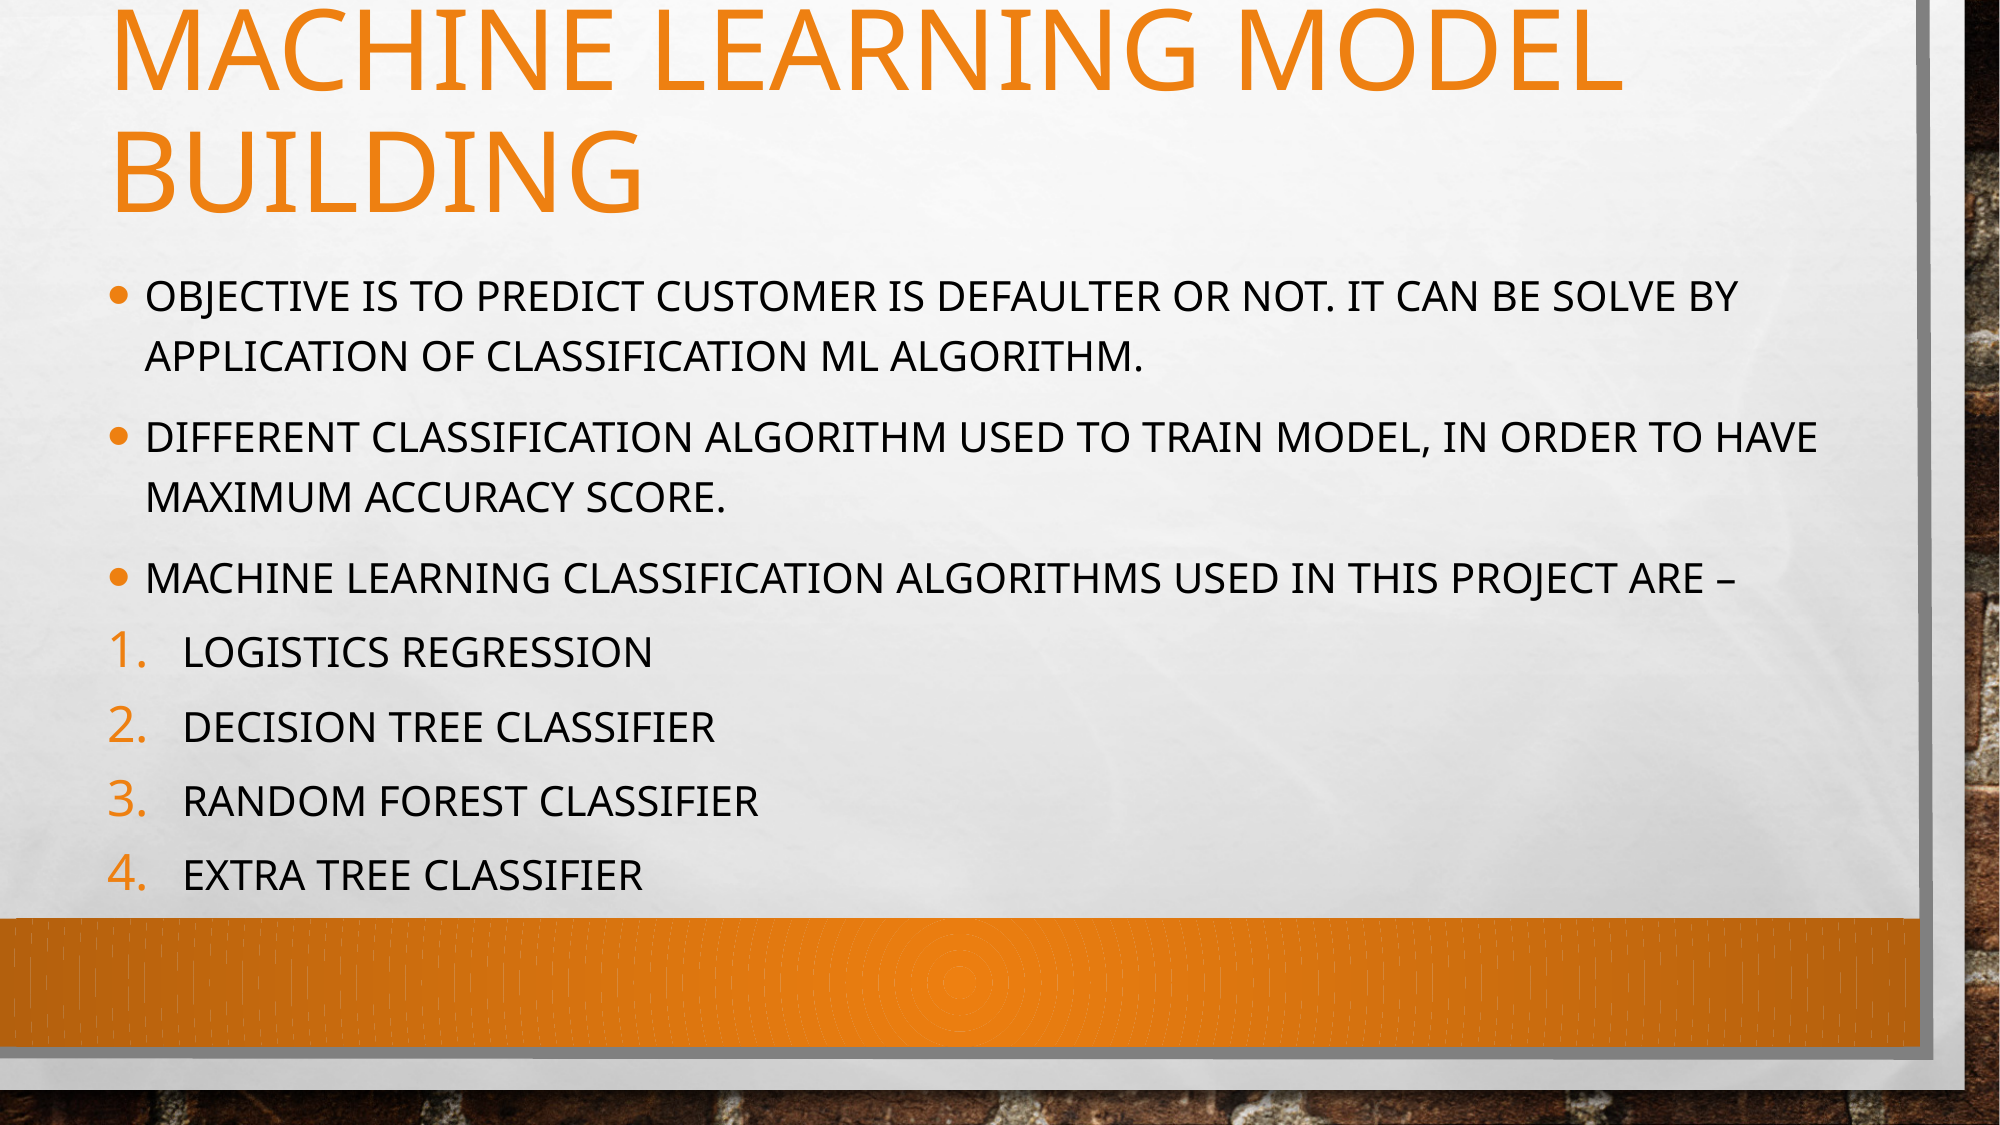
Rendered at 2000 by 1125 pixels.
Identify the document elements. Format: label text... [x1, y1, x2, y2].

title MACHINE LEARNING MODEL BUILDING [92, 32, 1901, 199]
picture [0, 0, 2000, 1125]
list Objective is to predict customer is defaulter or not. It can be solve by application of classification ML algorithm. Different Classification algorithm used to train model, in order to have maximum accuracy score. Machine learning classification algorithms used in this project are – Logistics Regression Decision Tree Classifier Random Forest Classifier Extra Tree Classifier [92, 243, 1901, 916]
